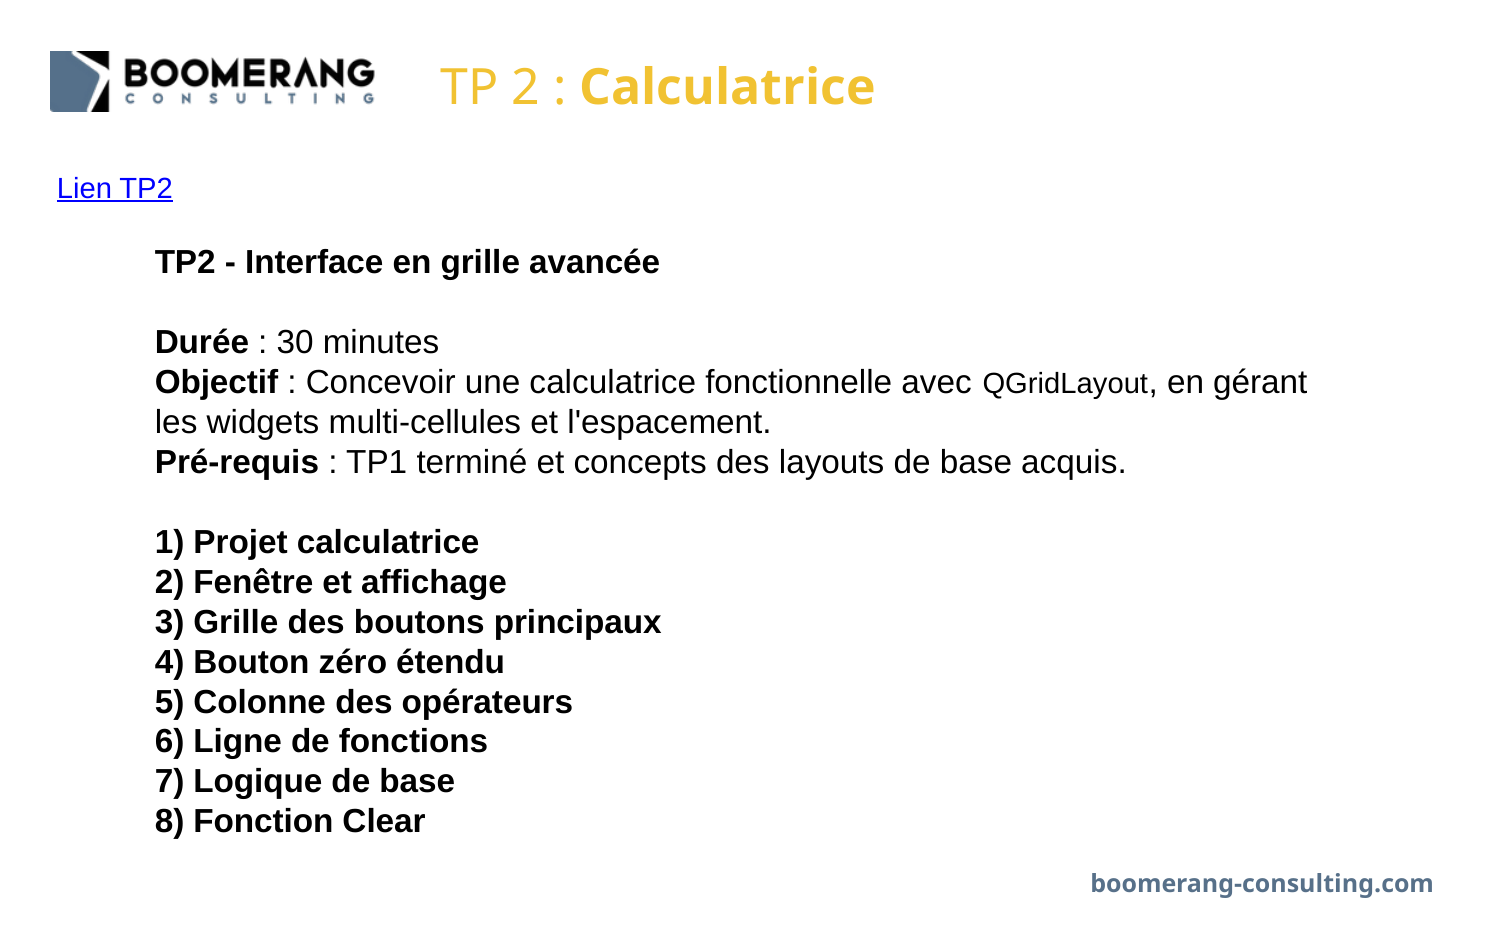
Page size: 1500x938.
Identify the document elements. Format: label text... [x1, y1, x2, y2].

text_box TP2 - Interface en grille avancée Durée : 30 minutes Objectif : Concevoir une calculatrice fonctionnelle avec QGridLayout, en gérant les widgets multi-cellules et l'espacement. Pré-requis : TP1 terminé et concepts des layouts de base acquis. 1) Projet calculatrice 2) Fenêtre et affichage 3) Grille des boutons principaux 4) Bouton zéro étendu 5) Colonne des opérateurs 6) Ligne de fonctions 7) Logique de base 8) Fonction Clear [139, 233, 1360, 847]
title TP 2 : Calculatrice [425, 45, 1451, 124]
text_box Lien TP2 [42, 161, 1458, 212]
picture [50, 51, 389, 112]
